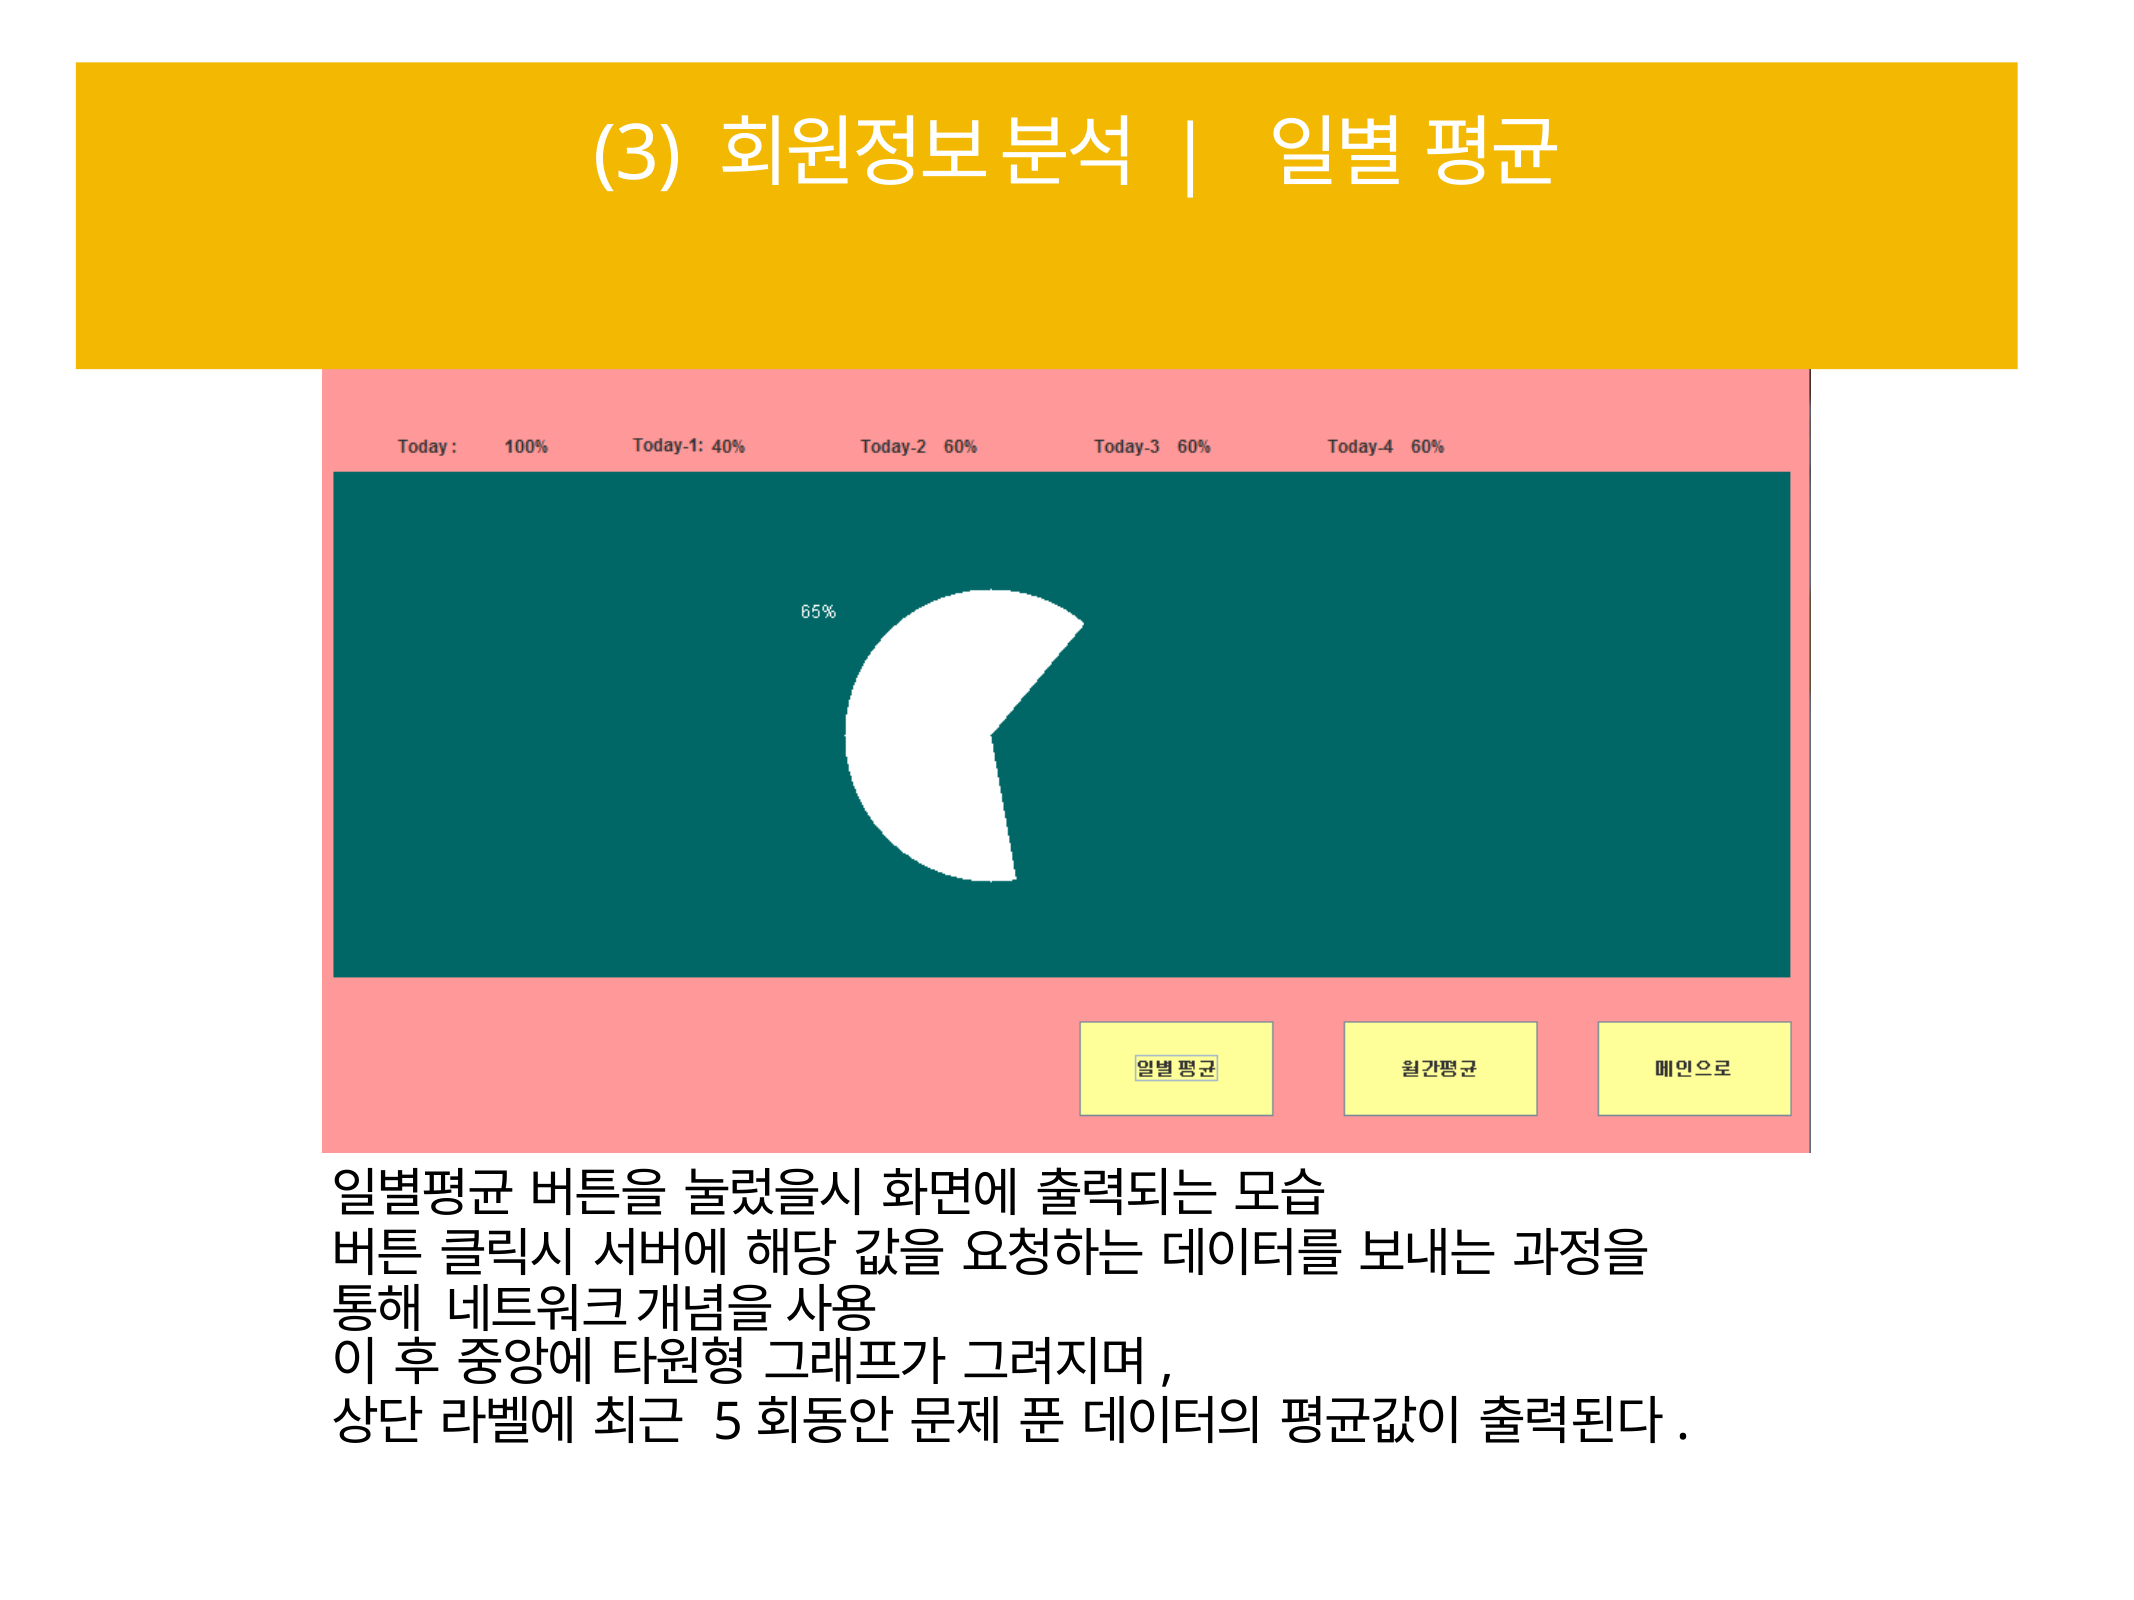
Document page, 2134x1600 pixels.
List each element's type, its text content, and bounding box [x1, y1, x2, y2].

text_box [322, 370, 1811, 1153]
title (3) 회원정보 분석 | 일별 평균 [75, 62, 2018, 370]
text_box 일별평균 버튼을 눌렀을시 화면에 출력되는 모습 버튼 클릭시 서버에 해당 값을 요청하는 데이터를 보내는 과정을 통해 네트워크 개념을 사용 이 후 중앙에 타원형 그래프가 그려지며, 상단 라벨에 최근 5회동안 문제 푼 데이터의 평균값이 출력된다. [329, 1160, 1741, 1450]
